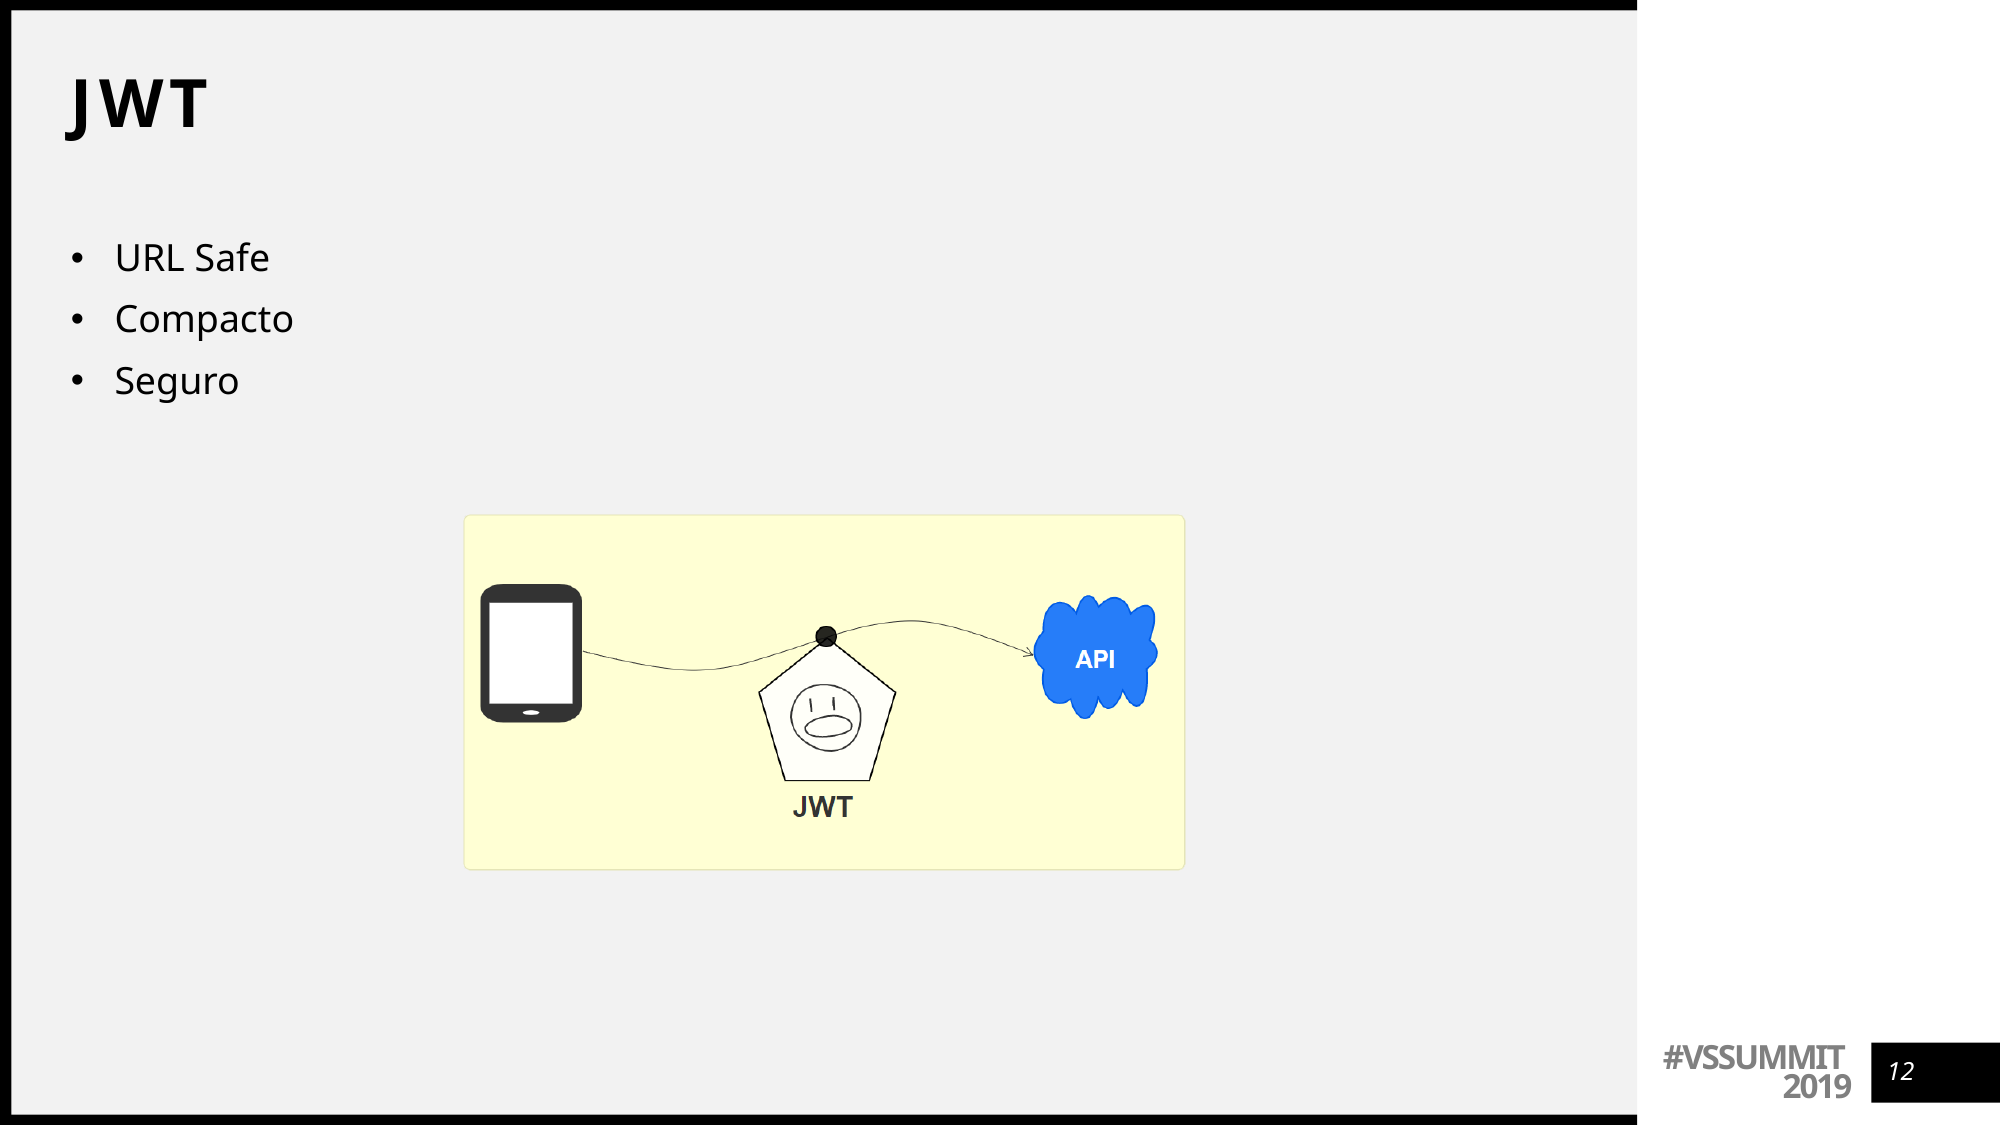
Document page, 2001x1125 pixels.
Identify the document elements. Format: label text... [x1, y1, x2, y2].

list URL Safe Compacto Seguro [70, 239, 799, 563]
slide_number 12 [1877, 1050, 1924, 1096]
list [461, 512, 1190, 872]
title JWT [70, 70, 1580, 142]
